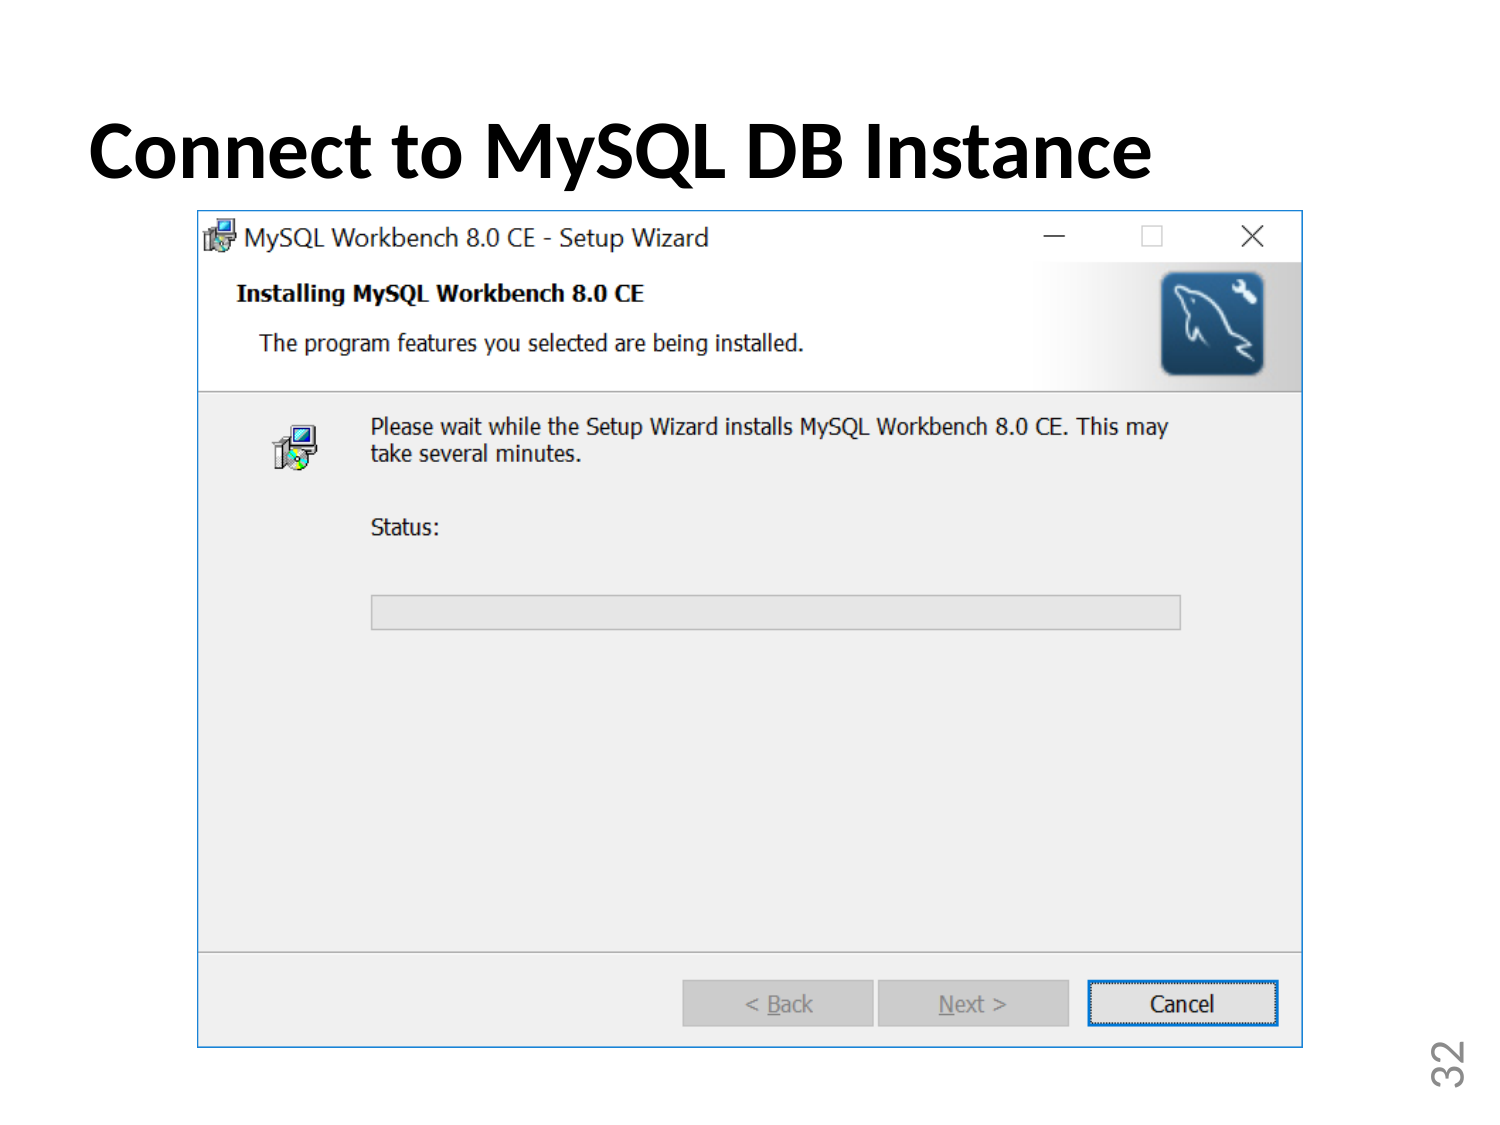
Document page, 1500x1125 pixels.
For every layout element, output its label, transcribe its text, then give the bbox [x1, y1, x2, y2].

slide_number 32 [1412, 1025, 1475, 1125]
text_box Connect to MySQL DB Instance [74, 87, 1438, 203]
picture [197, 210, 1303, 1049]
